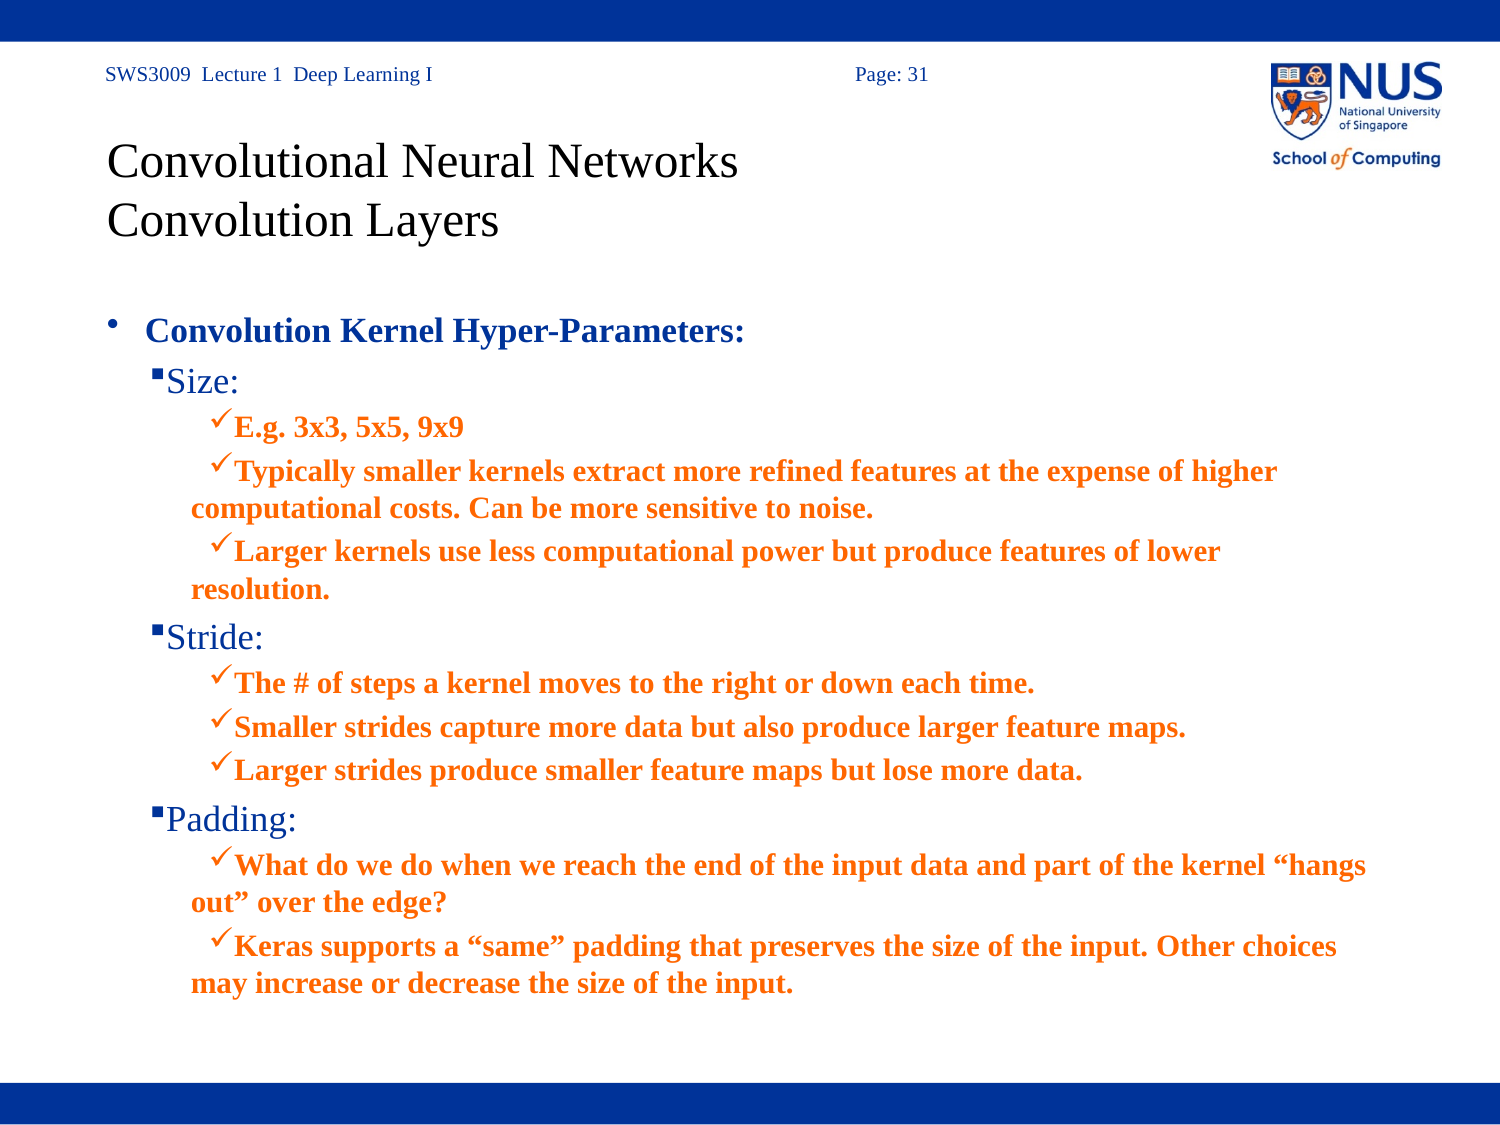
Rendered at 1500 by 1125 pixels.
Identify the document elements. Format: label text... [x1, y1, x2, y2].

title Convolutional Neural Networks Convolution Layers [90, 93, 1160, 282]
list Convolution Kernel Hyper-Parameters: Size: E.g. 3x3, 5x5, 9x9 Typically smaller kernels extract more refined features at the expense of higher computational costs. Can be more sensitive to noise. Larger kernels use less computational power but produce features of lower resolution. Stride: The # of steps a kernel moves to the right or down each time. Smaller strides capture more data but also produce larger feature maps. Larger strides produce smaller feature maps but lose more data. Padding: What do we do when we reach the end of the input data and part of the kernel “hangs out” over the edge? Keras supports a “same” padding that preserves the size of the input. Other choices may increase or decrease the size of the input. [90, 298, 1385, 1041]
picture [1271, 61, 1442, 171]
